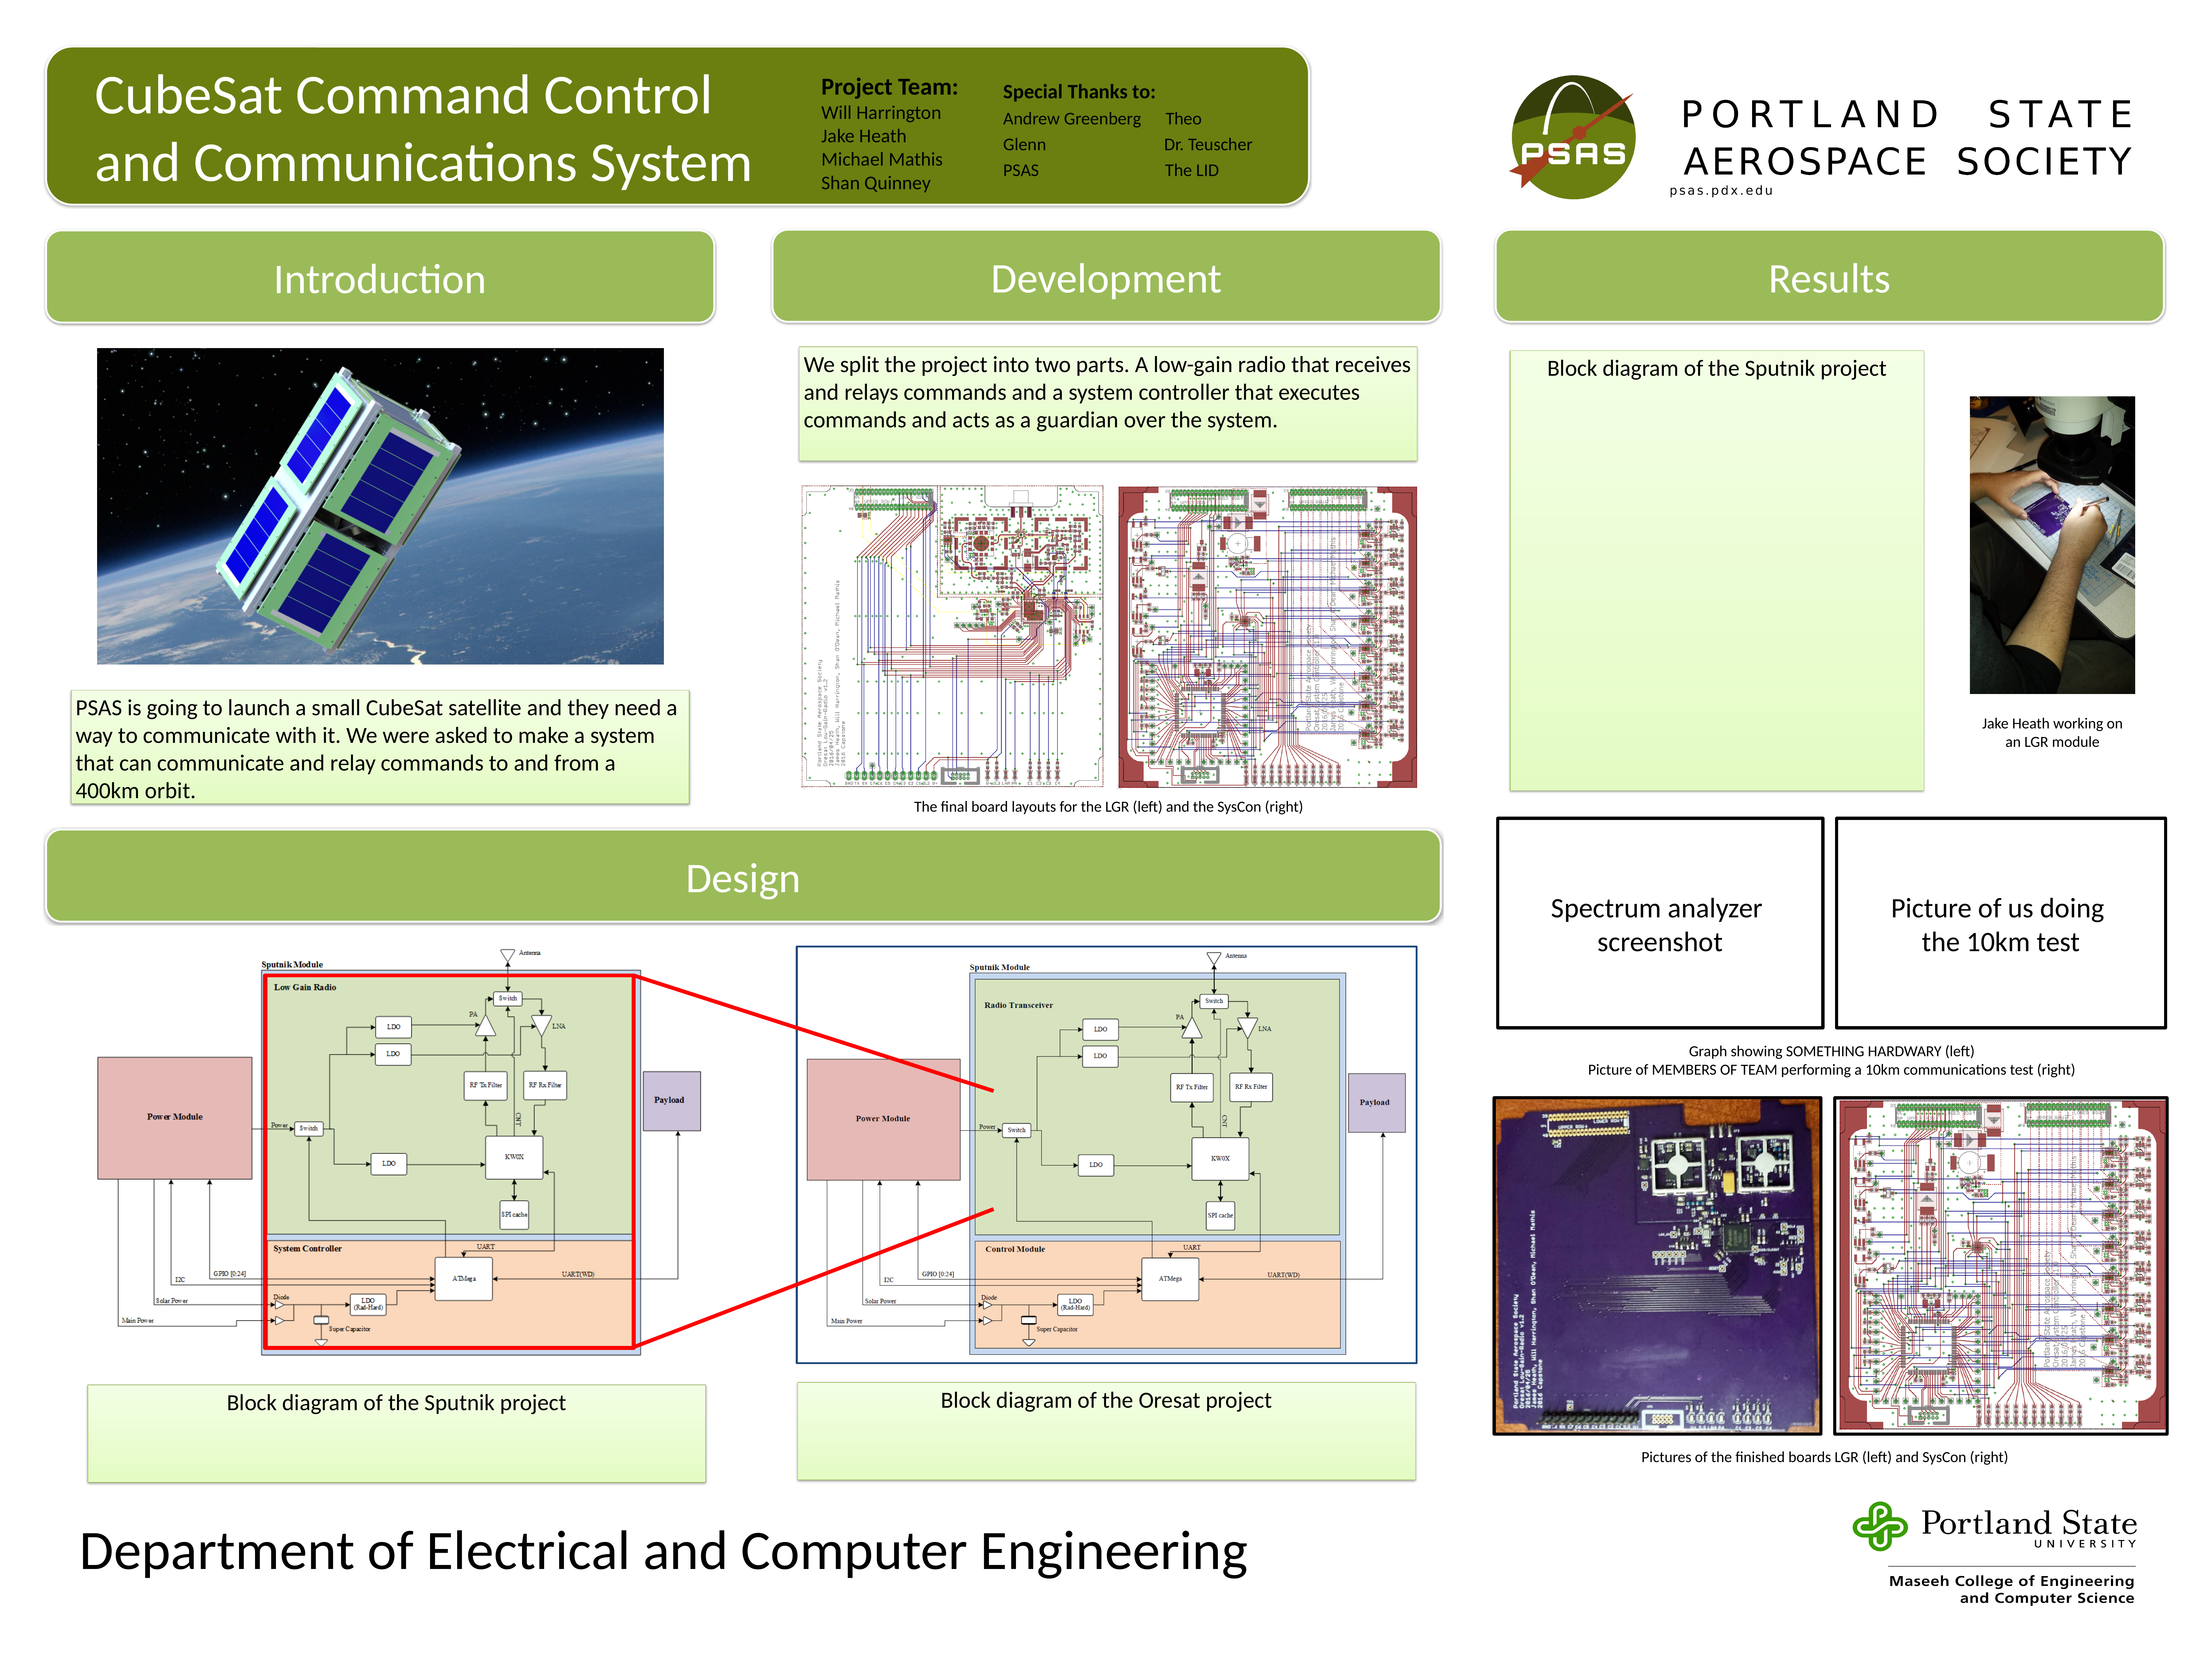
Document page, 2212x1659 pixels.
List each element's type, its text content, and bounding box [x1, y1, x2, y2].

text_box Graph showing SOMETHING HARDWARY (left) Picture of MEMBERS OF TEAM performing a 10km communications test (right) [1580, 1039, 2084, 1080]
text_box Project Team: Will Harrington Jake Heath Michael Mathis Shan Quinney [817, 68, 994, 196]
text_box Development [771, 229, 1442, 323]
picture [798, 947, 1416, 1363]
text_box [633, 975, 994, 1091]
text_box We split the project into two parts. A low-gain radio that receives and relays commands and a system controller that executes commands and acts as a guardian over the system. [799, 347, 1417, 461]
picture [1836, 1099, 2166, 1433]
text_box [45, 45, 1308, 206]
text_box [801, 485, 1417, 816]
picture [97, 348, 664, 665]
text_box Special Thanks to: Andrew Greenberg Theo Glenn Dr. Teuscher PSAS The LID [981, 62, 1353, 190]
text_box PSAS is going to launch a small CubeSat satellite and they need a way to communicate with it. We were asked to make a system that can communicate and relay commands to and from a 400km orbit. [71, 690, 689, 804]
text_box Pictures of the finished boards LGR (left) and SysCon (right) [1590, 1444, 2060, 1468]
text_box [633, 1209, 994, 1347]
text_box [76, 1491, 2146, 1616]
text_box Block diagram of the Sputnik project [1510, 351, 1924, 791]
text_box Design [45, 828, 1442, 923]
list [1484, 23, 2166, 251]
text_box Results [1495, 254, 2165, 323]
text_box Introduction [45, 229, 716, 324]
text_box CubeSat Command Control and Communications System [90, 55, 847, 195]
picture [1970, 396, 2136, 694]
picture [97, 947, 702, 1356]
text_box Block diagram of the Oresat project [798, 1382, 1416, 1480]
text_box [1497, 818, 2166, 1028]
picture [1491, 1100, 1824, 1433]
text_box Block diagram of the Sputnik project [88, 1385, 706, 1483]
text_box Jake Heath working on an LGR module [1970, 711, 2135, 752]
